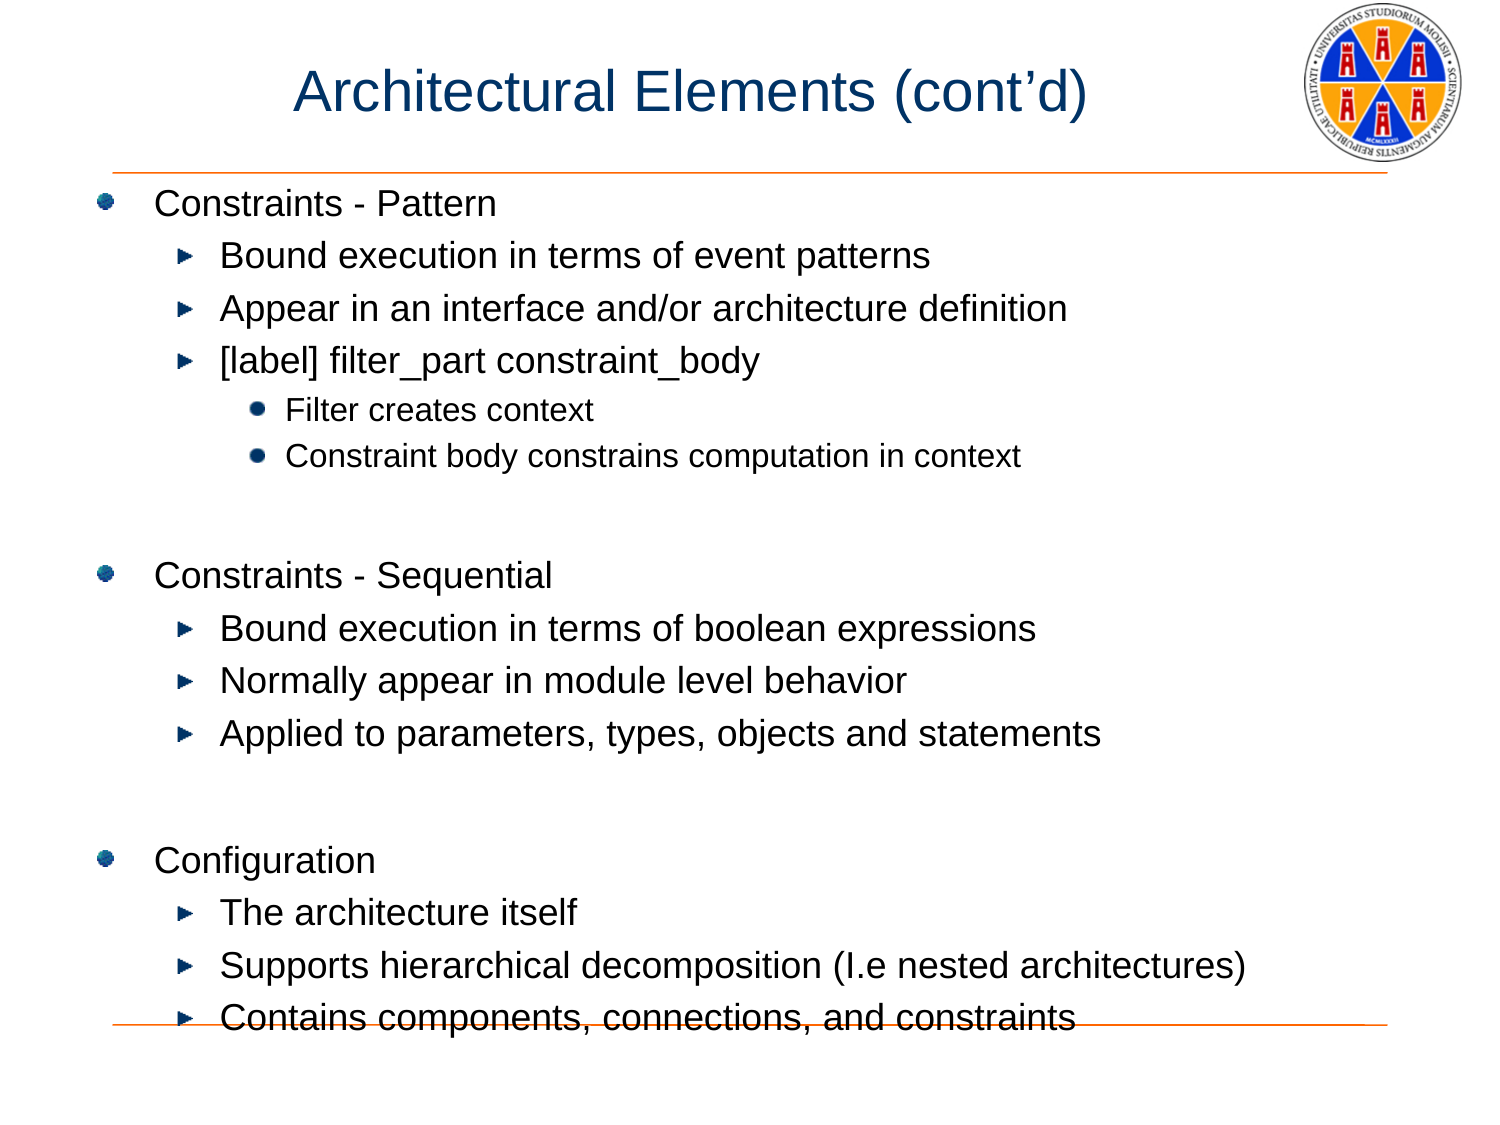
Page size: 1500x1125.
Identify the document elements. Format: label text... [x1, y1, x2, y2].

picture [172, 296, 193, 317]
picture [172, 243, 193, 264]
picture [97, 850, 114, 867]
picture [172, 669, 193, 689]
picture [247, 446, 265, 463]
picture [97, 565, 114, 582]
picture [172, 348, 193, 369]
picture [97, 193, 114, 210]
picture [247, 399, 265, 416]
title Architectural Elements (cont’d) [278, 18, 1211, 157]
picture [172, 953, 193, 974]
list Constraints - Pattern Bound execution in terms of event patterns Appear in an interface and/or architecture definition [label] filter_part constraint_body Filter creates context Constraint body constrains computation in context Constraints - Sequential Bound execution in terms of boolean expressions Normally appear in module level behavior Applied to parameters, types, objects and statements Configuration The architecture itself Supports hierarchical decomposition (I.e nested architectures) Contains components, connections, and constraints [82, 171, 1358, 956]
picture [172, 901, 193, 921]
picture [172, 616, 193, 637]
picture [172, 721, 193, 742]
picture [1269, 0, 1500, 166]
picture [172, 1006, 193, 1026]
